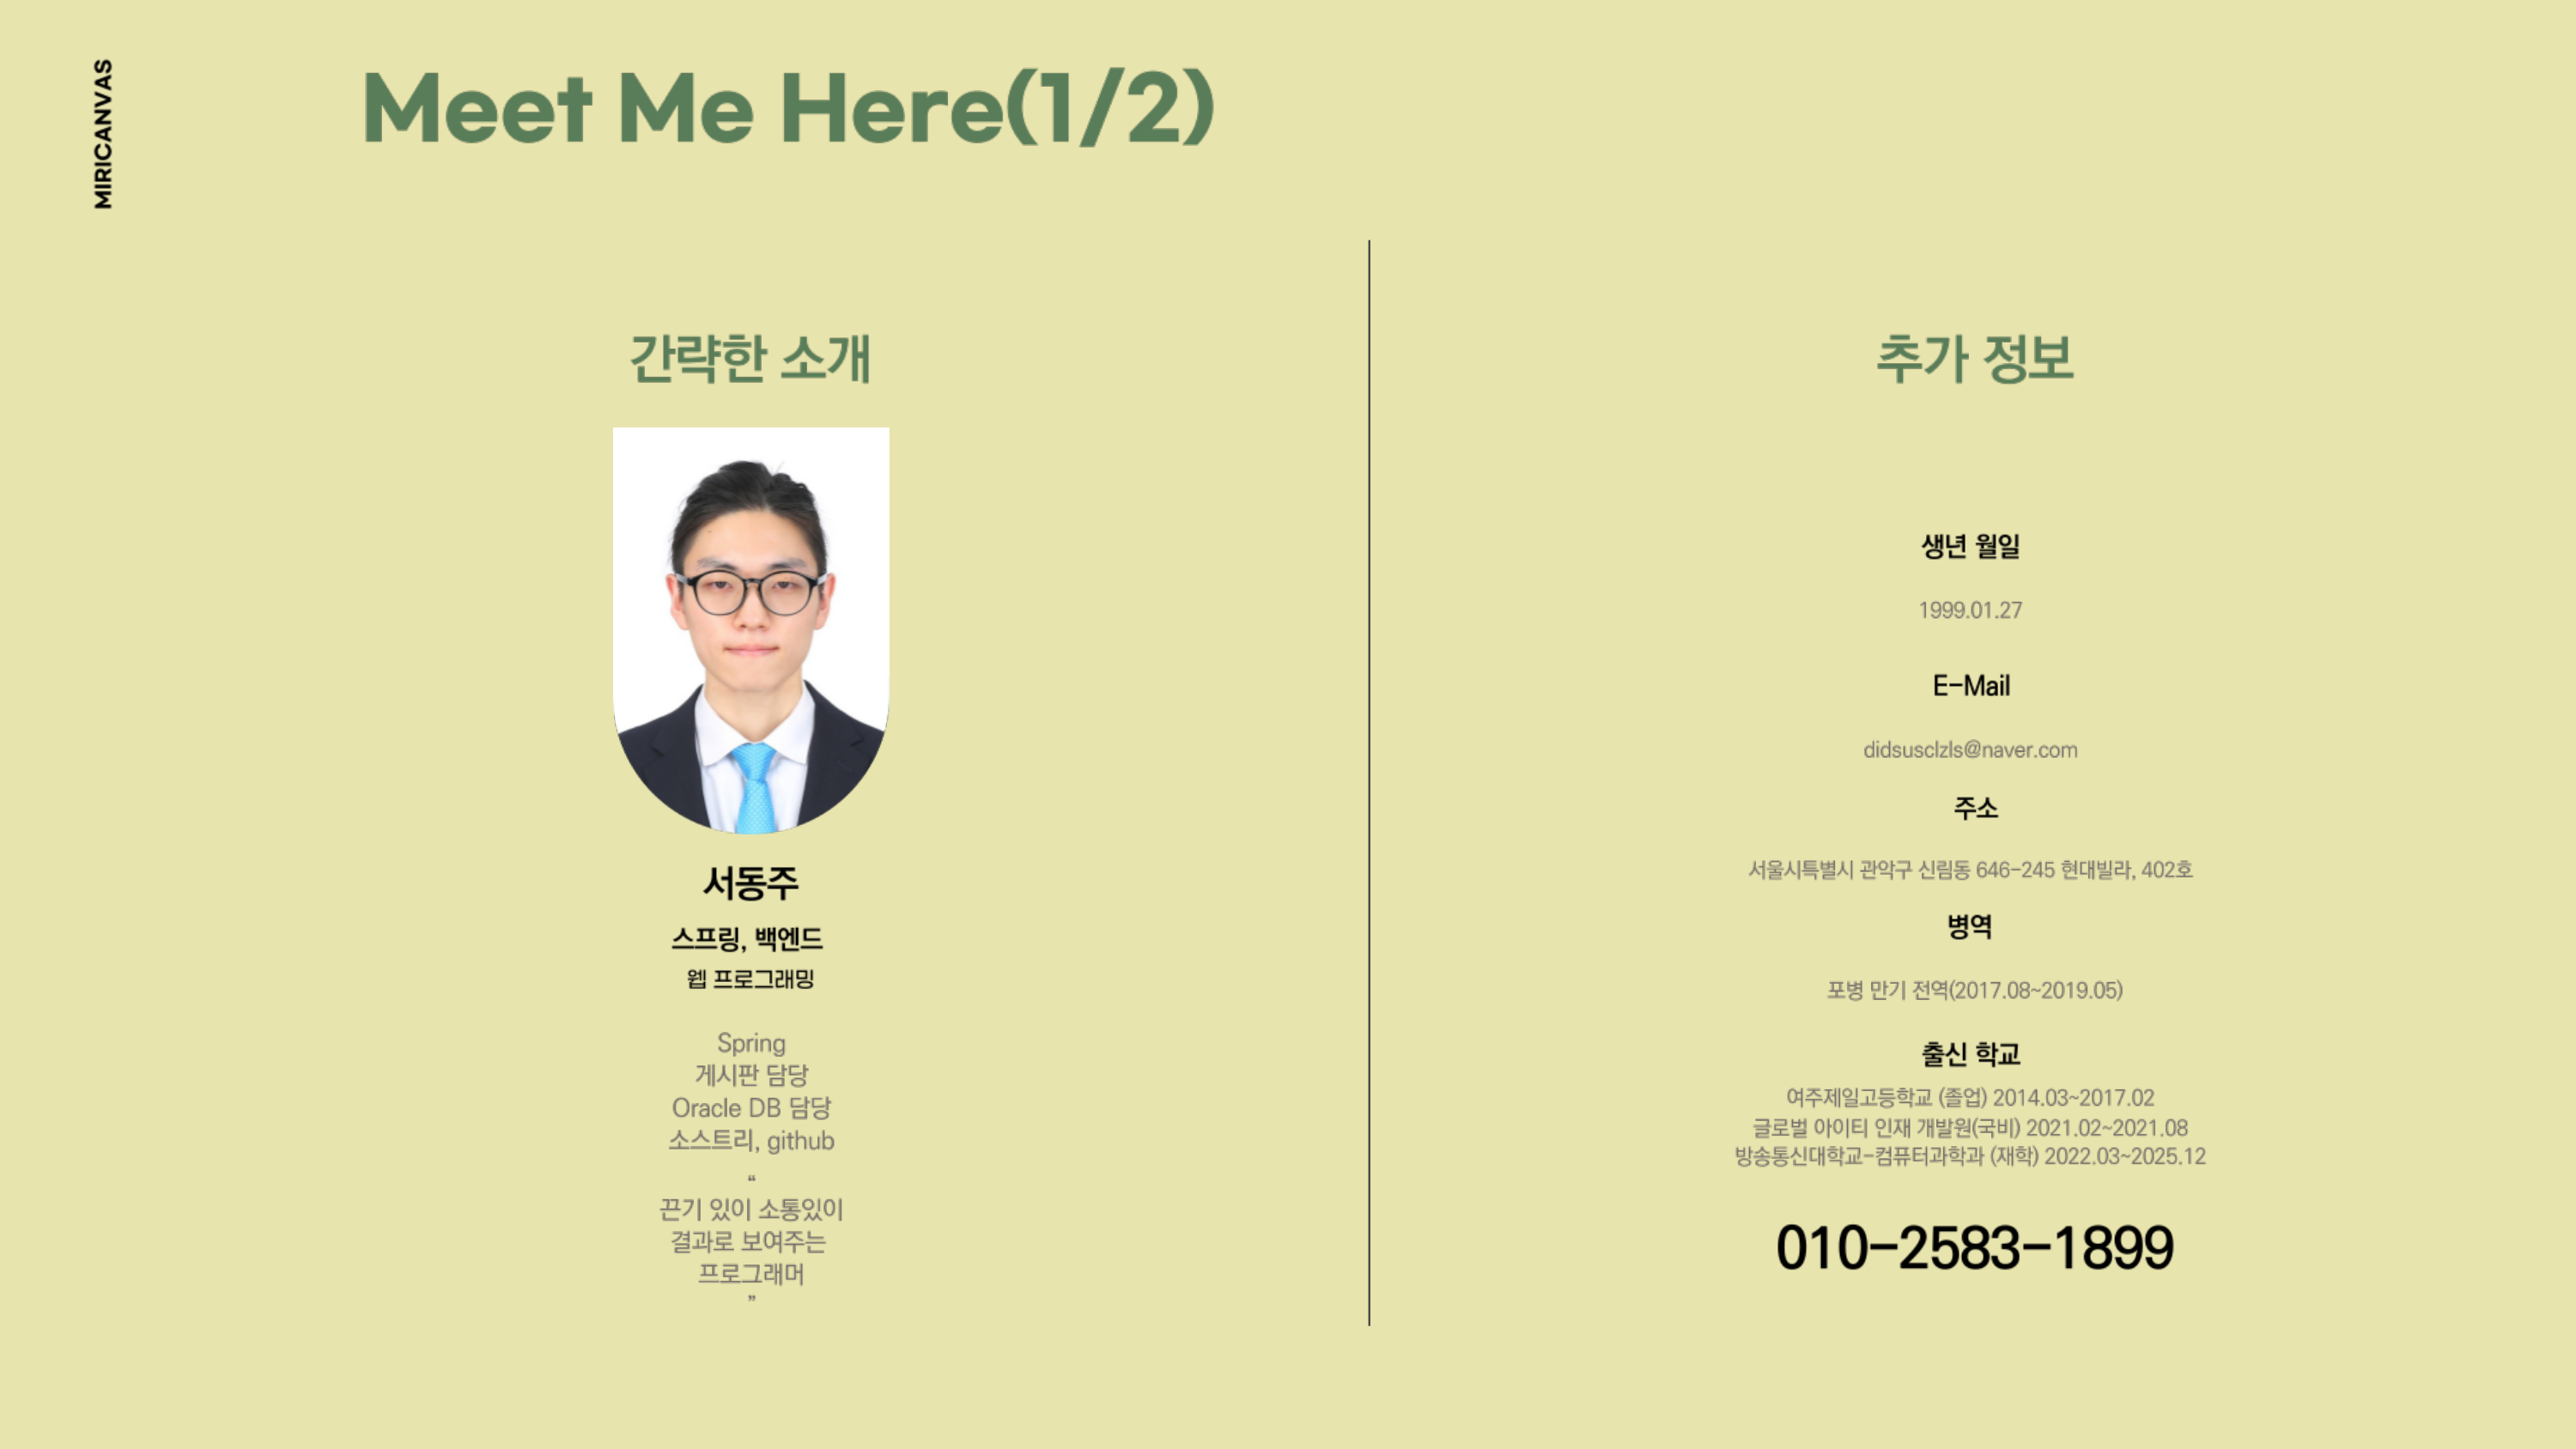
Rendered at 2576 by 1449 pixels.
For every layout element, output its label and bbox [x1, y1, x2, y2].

picture [344, 46, 1249, 186]
picture [1511, 1204, 2201, 1297]
picture [612, 1022, 858, 1313]
picture [1507, 1034, 2037, 1081]
picture [612, 854, 839, 1000]
picture [1511, 906, 2003, 952]
picture [1512, 974, 2137, 1012]
text_box [613, 427, 890, 834]
picture [1511, 317, 2104, 409]
picture [1508, 853, 2209, 891]
picture [1508, 594, 2033, 629]
picture [1507, 664, 2022, 710]
picture [0, 53, 216, 272]
picture [1507, 525, 2035, 572]
picture [286, 317, 896, 409]
picture [1508, 733, 2089, 770]
picture [1516, 788, 2015, 833]
picture [1508, 1082, 2220, 1178]
